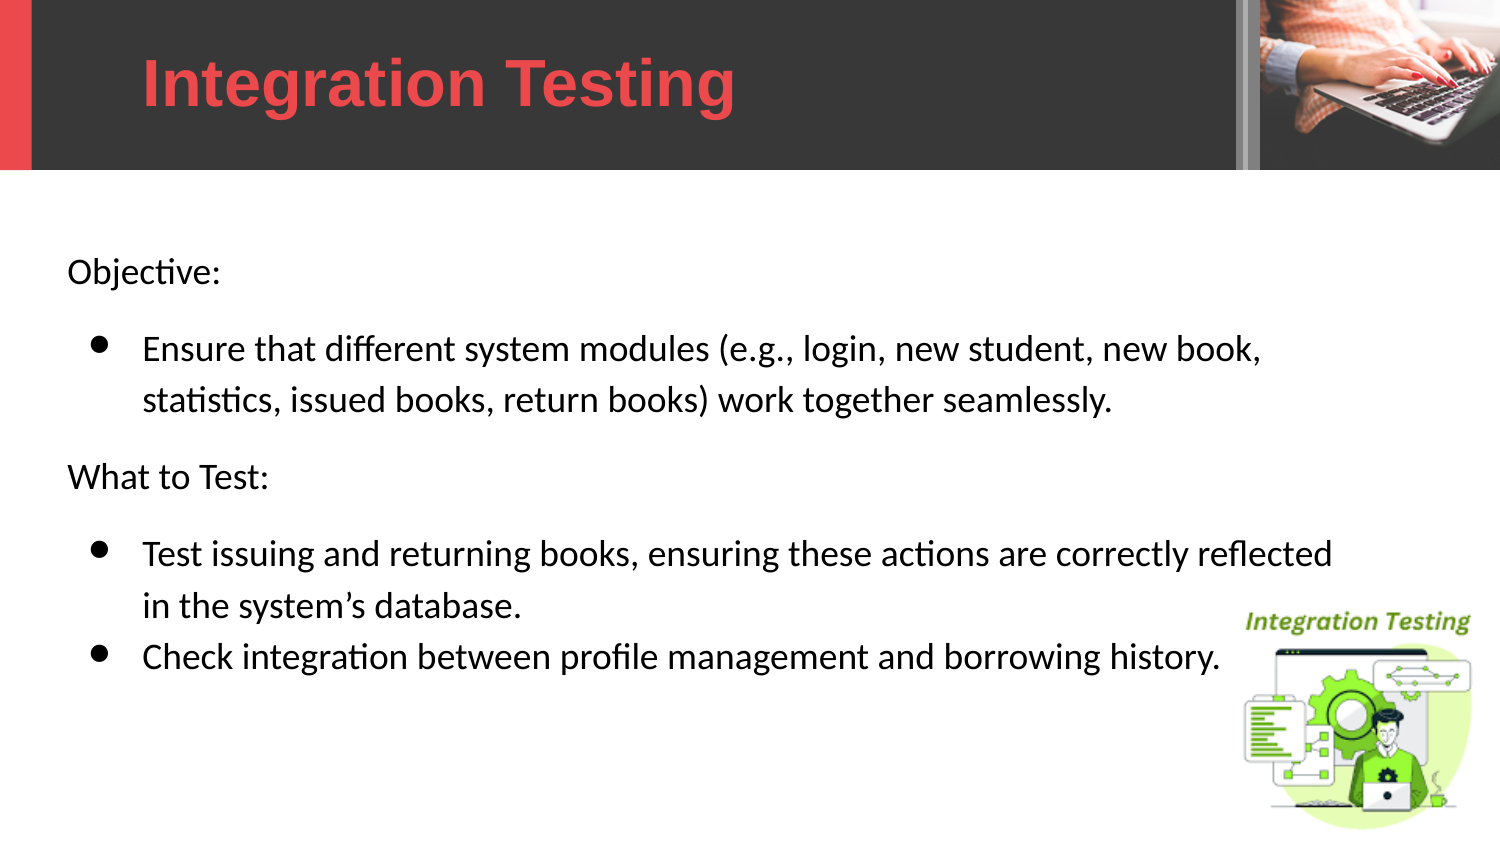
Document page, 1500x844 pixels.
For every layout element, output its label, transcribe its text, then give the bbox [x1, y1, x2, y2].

text_box Objective: Ensure that different system modules (e.g., login, new student, new book, statistics, issued books, return books) work together seamlessly. What to Test: Test issuing and returning books, ensuring these actions are correctly reflected in the system’s database. Check integration between profile management and borrowing history. [52, 232, 1352, 730]
list Integration Testing [53, 32, 1235, 127]
picture [0, 0, 1500, 844]
